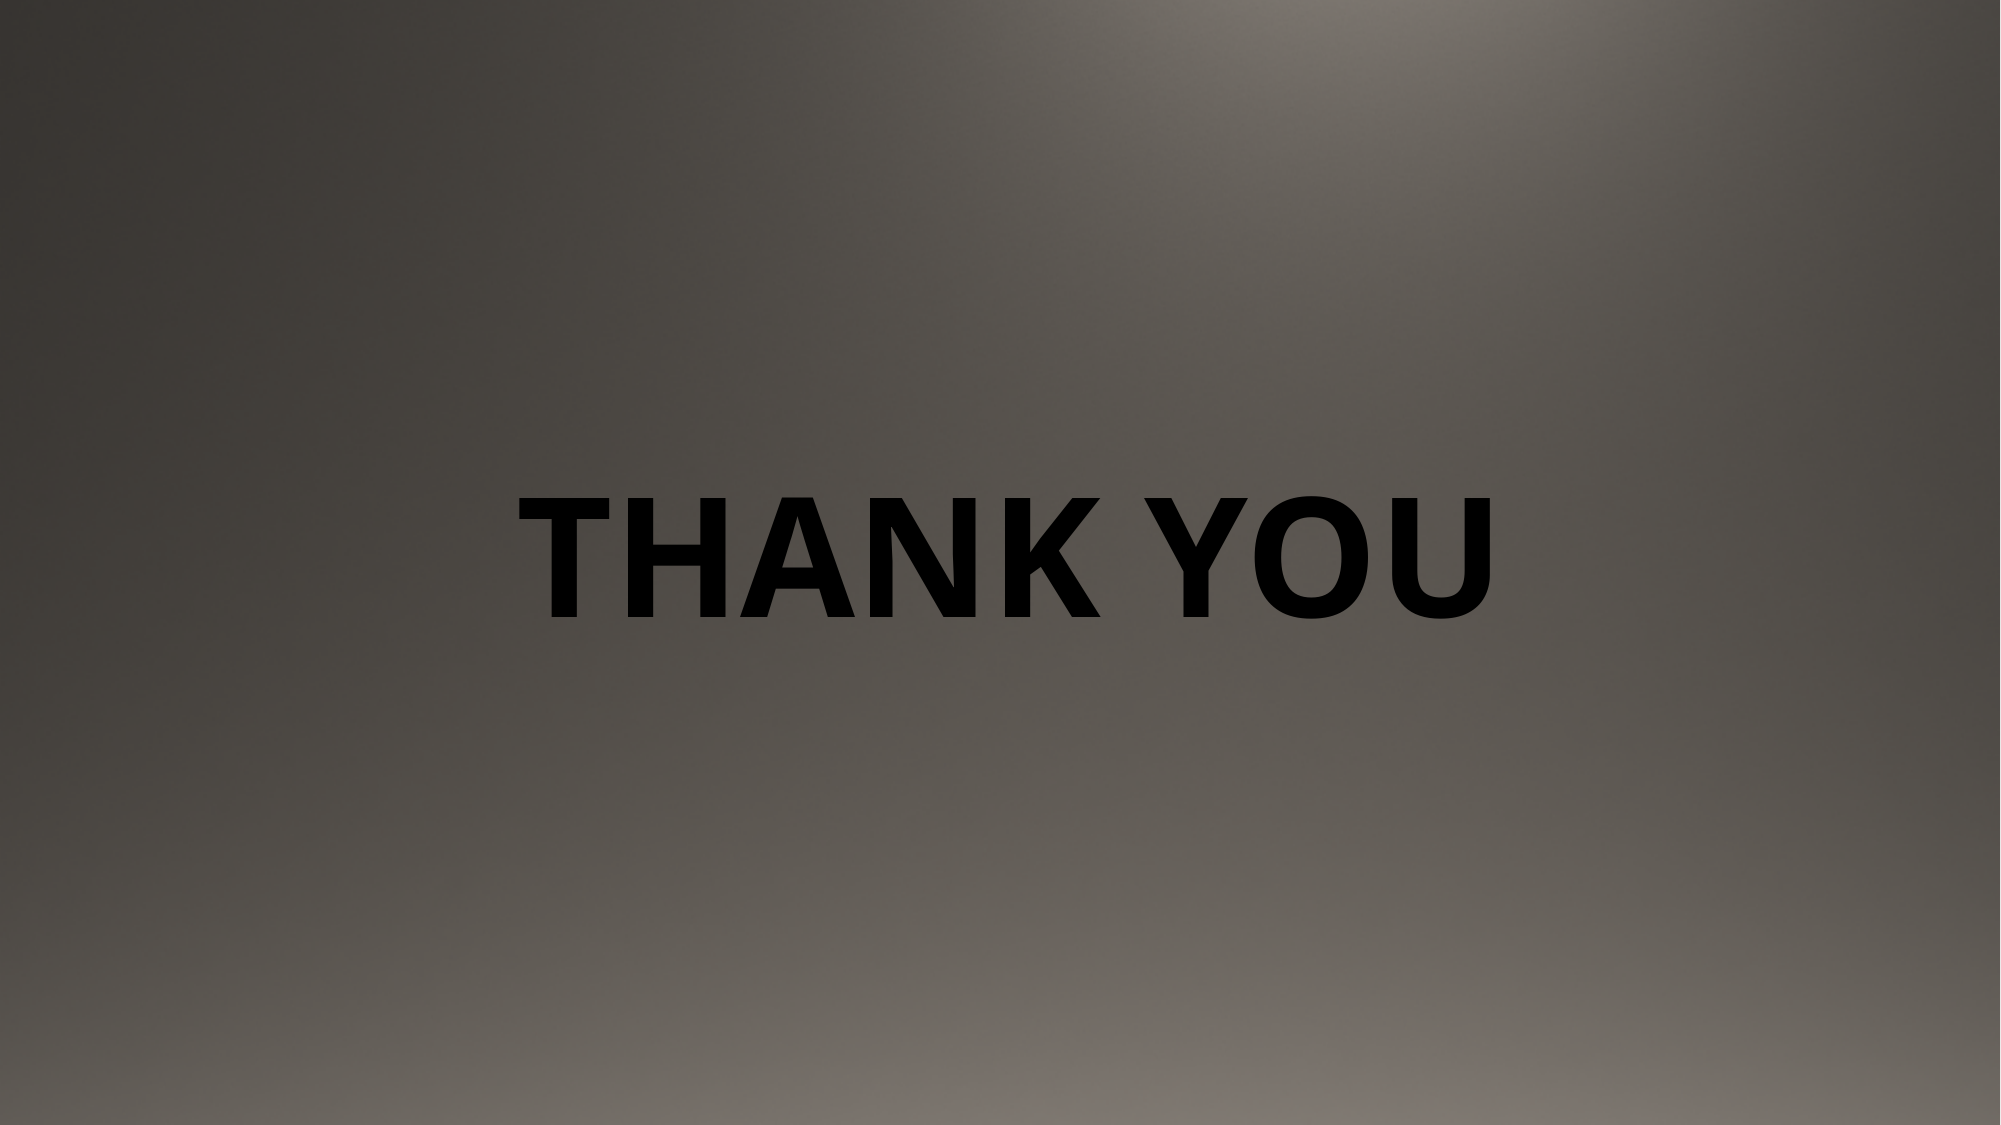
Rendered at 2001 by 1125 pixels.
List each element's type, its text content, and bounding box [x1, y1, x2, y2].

text_box THANK YOU [501, 443, 1585, 659]
picture [0, 0, 2001, 1125]
